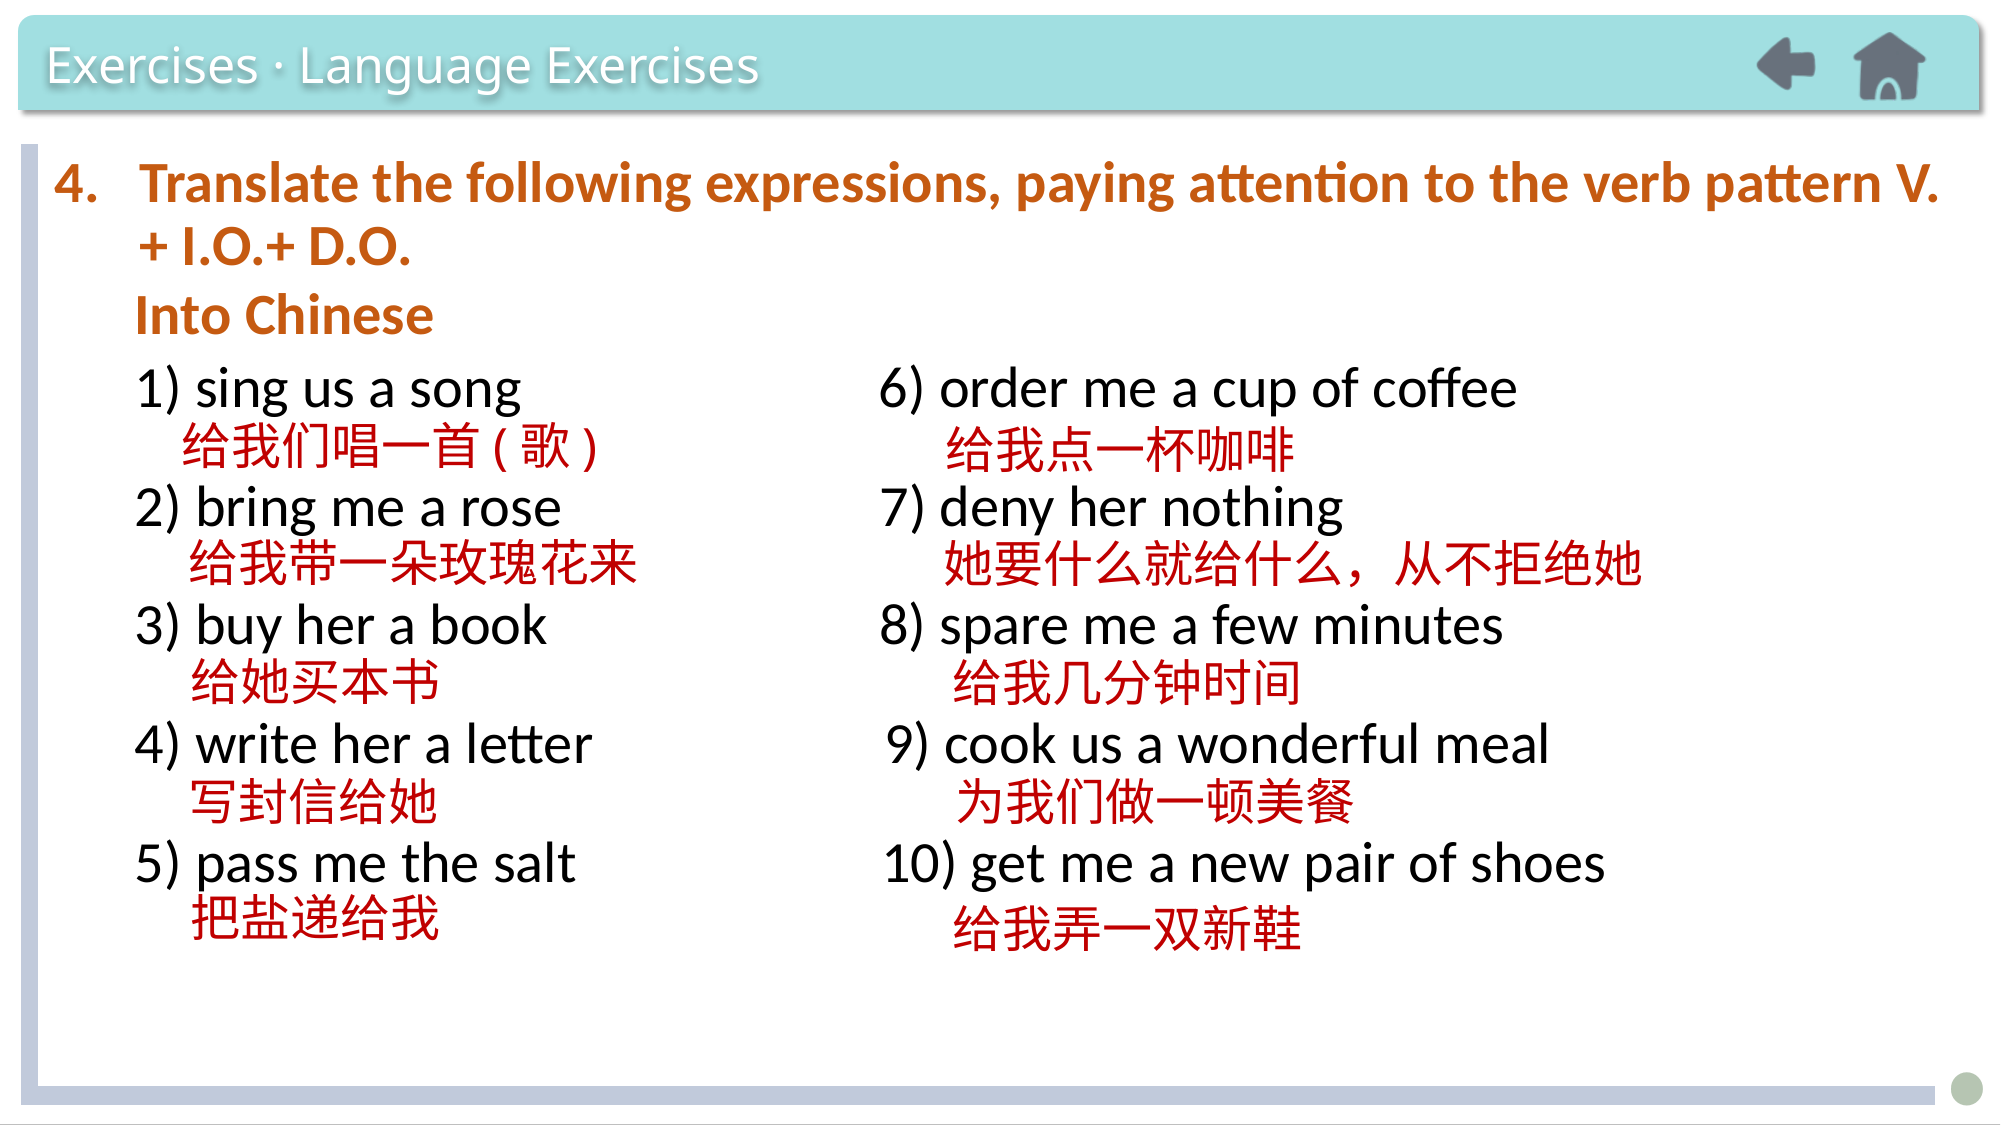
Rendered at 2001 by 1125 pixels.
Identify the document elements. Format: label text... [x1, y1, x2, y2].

text_box 给她买本书 [175, 642, 456, 718]
text_box 为我们做一顿美餐 [940, 763, 1472, 839]
text_box 给我几分钟时间 [937, 643, 1426, 719]
text_box Translate the following expressions, paying attention to the verb pattern V.+ I.O.+ D.O. Into Chinese 1) sing us a song 6) order me a cup of coffee 2) bring me a rose 7) deny her nothing 3) buy her a book 8) spare me a few minutes 4) write her a letter 9) cook us a wonderful meal 5) pass me the salt 10) get me a new pair of shoes [40, 144, 1957, 1068]
text_box 给我们唱一首(歌) [166, 407, 613, 483]
text_box 给我点一杯咖啡 [930, 411, 1311, 487]
text_box 给我弄一双新鞋 [937, 890, 1469, 965]
picture [0, 0, 2001, 1125]
text_box 把盐递给我 [175, 879, 456, 955]
text_box Exercises · Language Exercises [30, 26, 1184, 101]
text_box 给我带一朵玫瑰花来 [174, 524, 725, 599]
text_box 写封信给她 [174, 763, 454, 838]
text_box 她要什么就给什么，从不拒绝她 [928, 525, 1763, 601]
